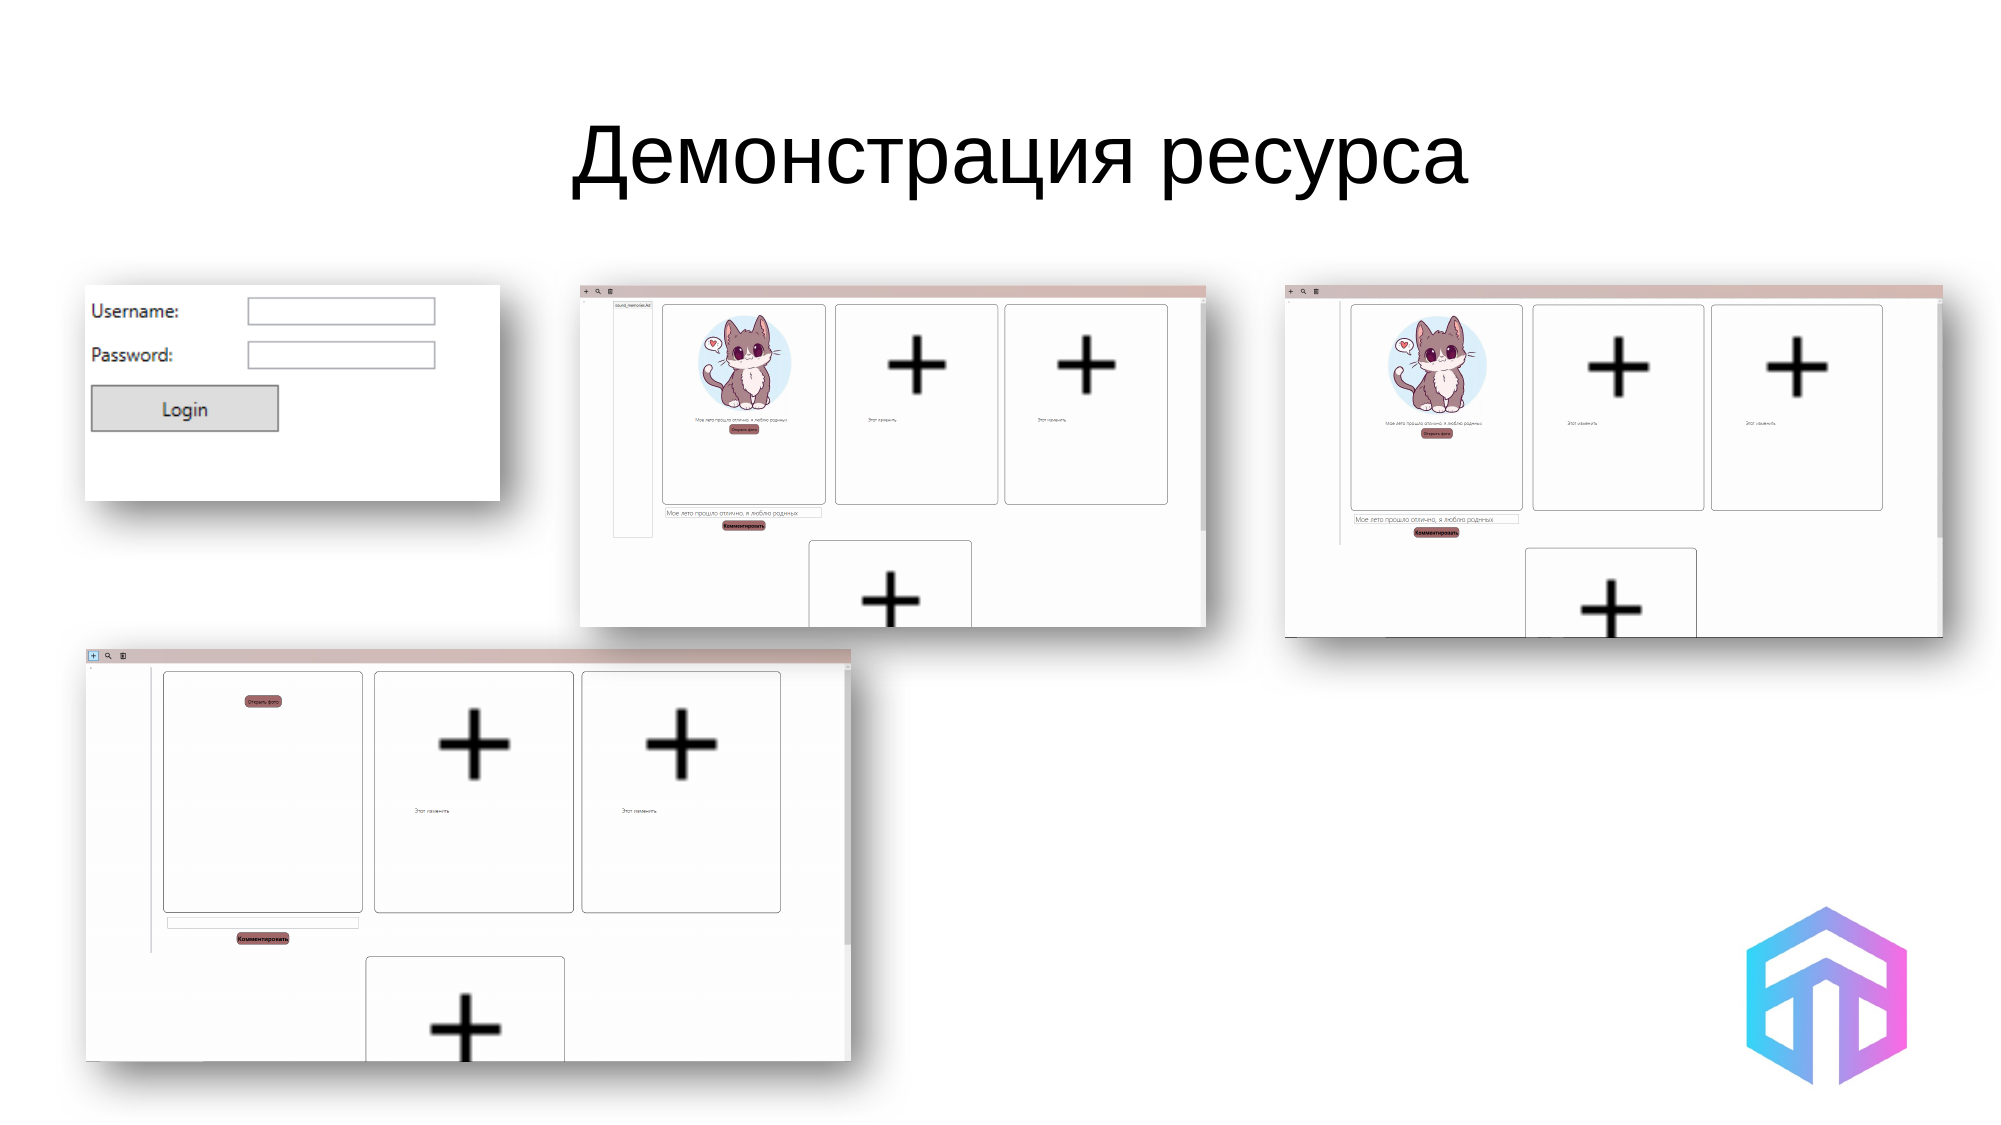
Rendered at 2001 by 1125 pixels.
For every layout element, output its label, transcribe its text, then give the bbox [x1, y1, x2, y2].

picture [86, 649, 851, 1062]
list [85, 285, 500, 501]
picture [580, 285, 1206, 627]
title Демонстрация ресурса [85, 59, 1957, 254]
picture [1285, 285, 1943, 638]
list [1710, 879, 1943, 1112]
